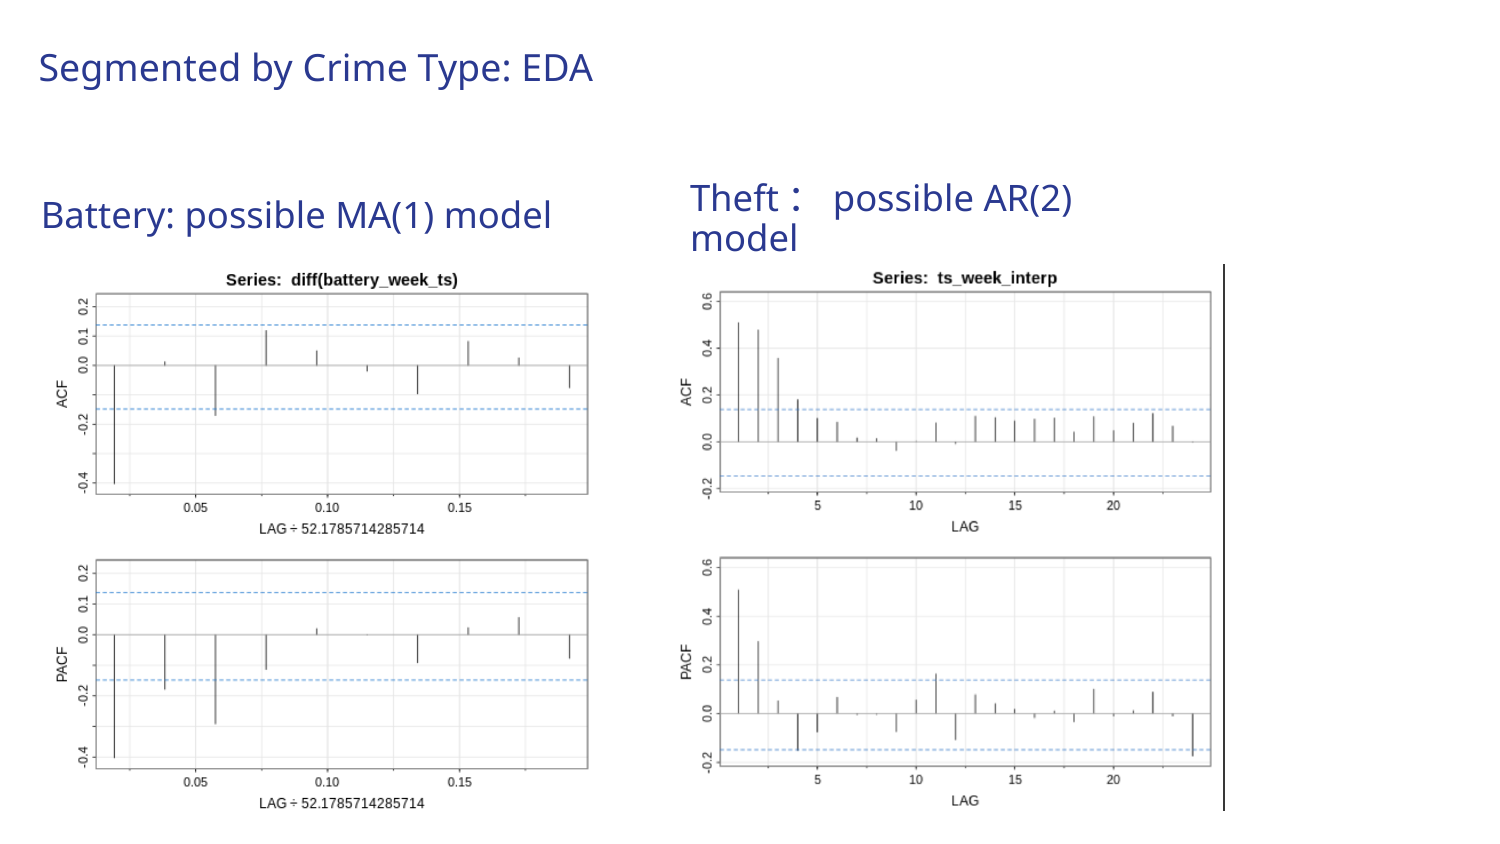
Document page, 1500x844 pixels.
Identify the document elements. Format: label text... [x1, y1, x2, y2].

picture [50, 265, 600, 815]
picture [676, 264, 1225, 812]
list Theft：possible AR(2) model [674, 163, 1174, 253]
text_box Segmented by Crime Type: EDA [23, 29, 866, 105]
list Battery: possible MA(1) model [25, 170, 674, 247]
